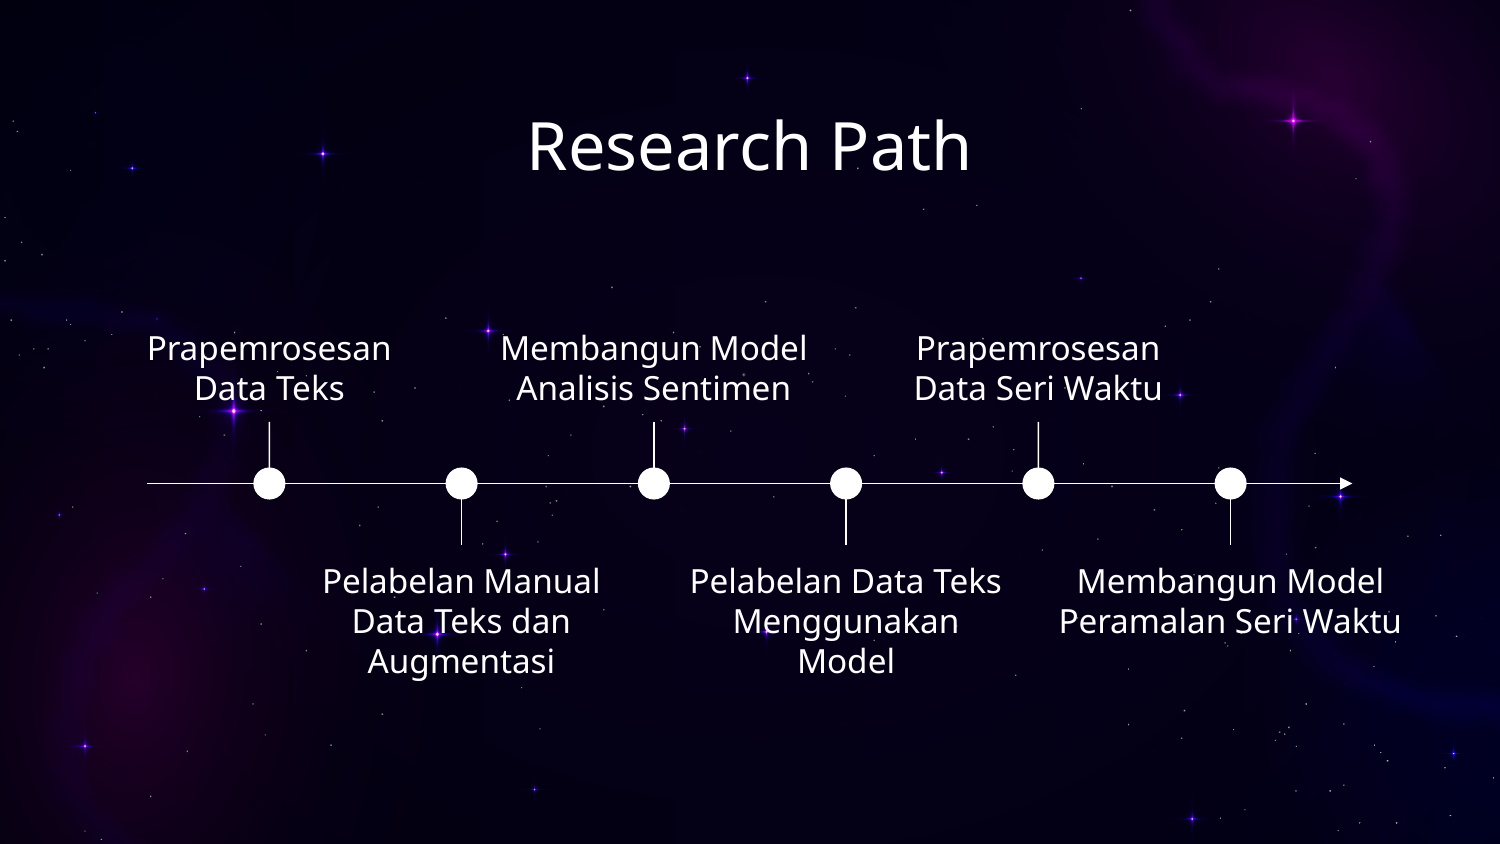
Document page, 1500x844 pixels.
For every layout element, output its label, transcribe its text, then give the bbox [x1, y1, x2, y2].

text_box [638, 469, 670, 499]
text_box [254, 469, 285, 499]
text_box [1023, 469, 1054, 499]
text_box Pelabelan Data Teks Menggunakan Model [669, 545, 1024, 693]
text_box Prapemrosesan Data Teks [116, 300, 422, 422]
text_box Prapemrosesan Data Seri Waktu [885, 300, 1191, 422]
text_box Membangun Model Peramalan Seri Waktu [1042, 545, 1419, 639]
title Research Path [116, 88, 1383, 183]
text_box [446, 468, 477, 499]
text_box Membangun Model Analisis Sentimen [461, 300, 847, 422]
text_box [830, 468, 862, 499]
text_box [1215, 468, 1246, 499]
text_box Pelabelan Manual Data Teks dan Augmentasi [269, 545, 654, 639]
picture [0, 0, 1500, 844]
